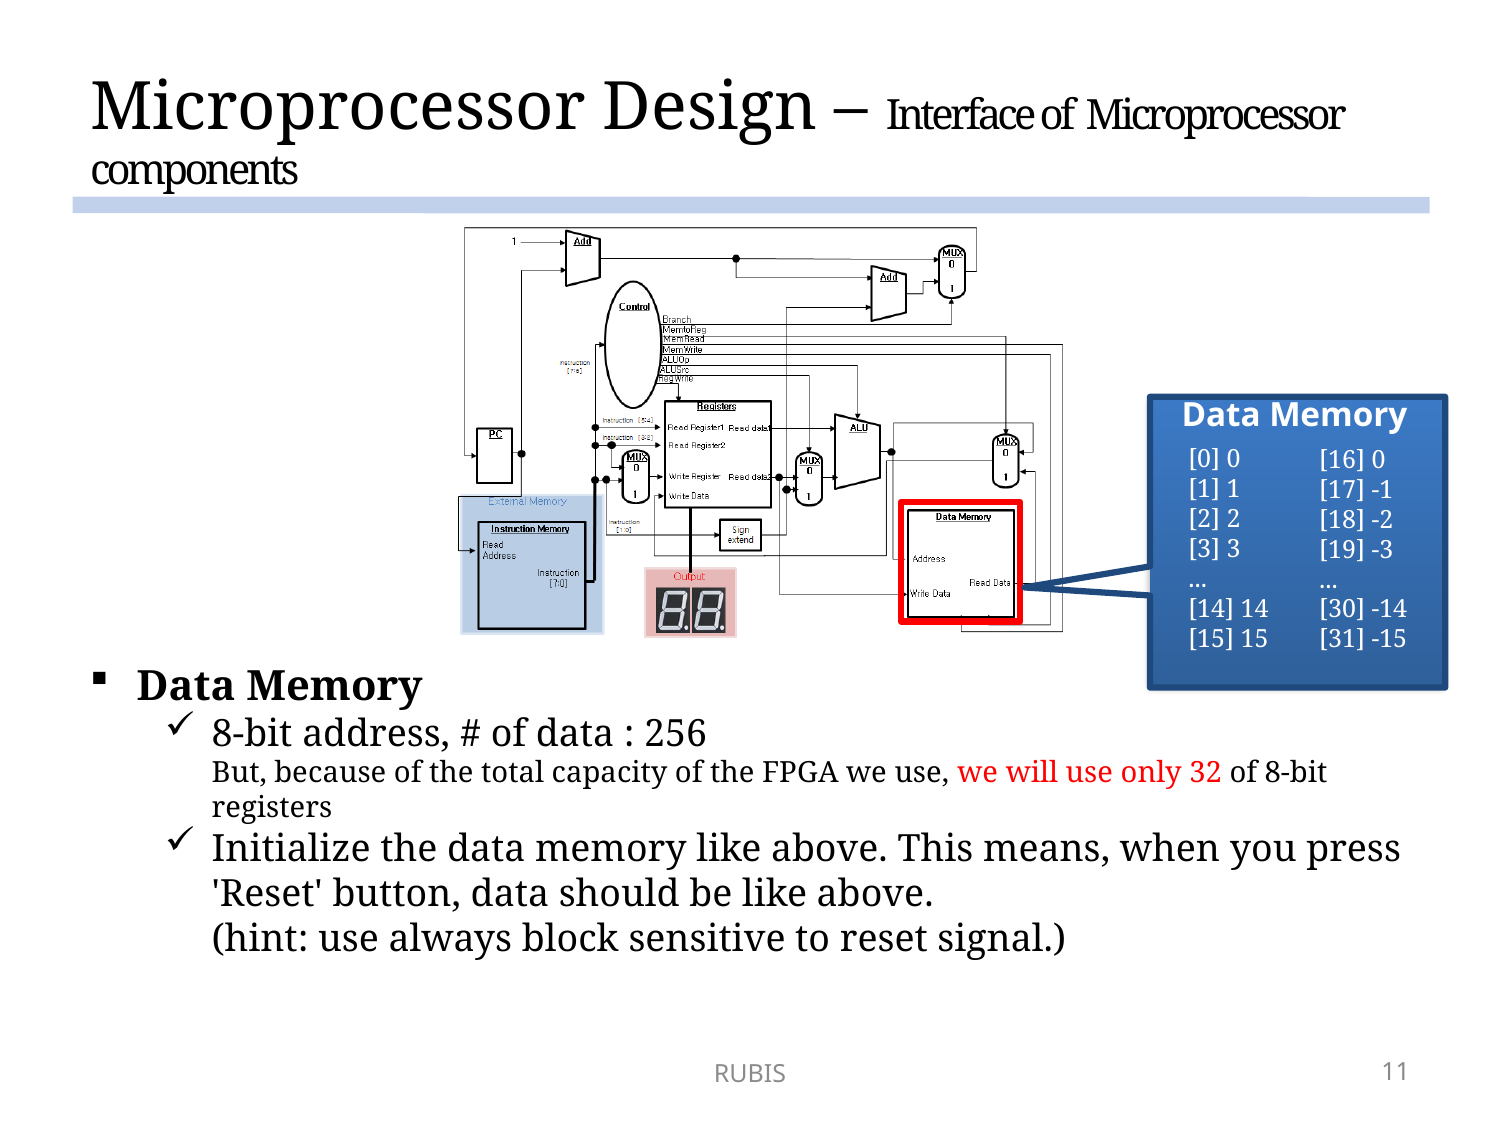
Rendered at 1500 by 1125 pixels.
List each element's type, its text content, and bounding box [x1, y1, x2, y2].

text_box [1068, 565, 1144, 598]
picture [456, 227, 1063, 638]
text_box Data Memory 8-bit address, # of data : 256 But, because of the total capacity of the FPGA we use, we will use only 32 of 8-bit registers Initialize the data memory like above. This means, when you press 'Reset' button, data should be like above. (hint: use always block sensitive to reset signal.) [74, 651, 1435, 1101]
title Microprocessor Design – Interface of Microprocessor components [75, 45, 1483, 211]
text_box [1149, 385, 1446, 688]
